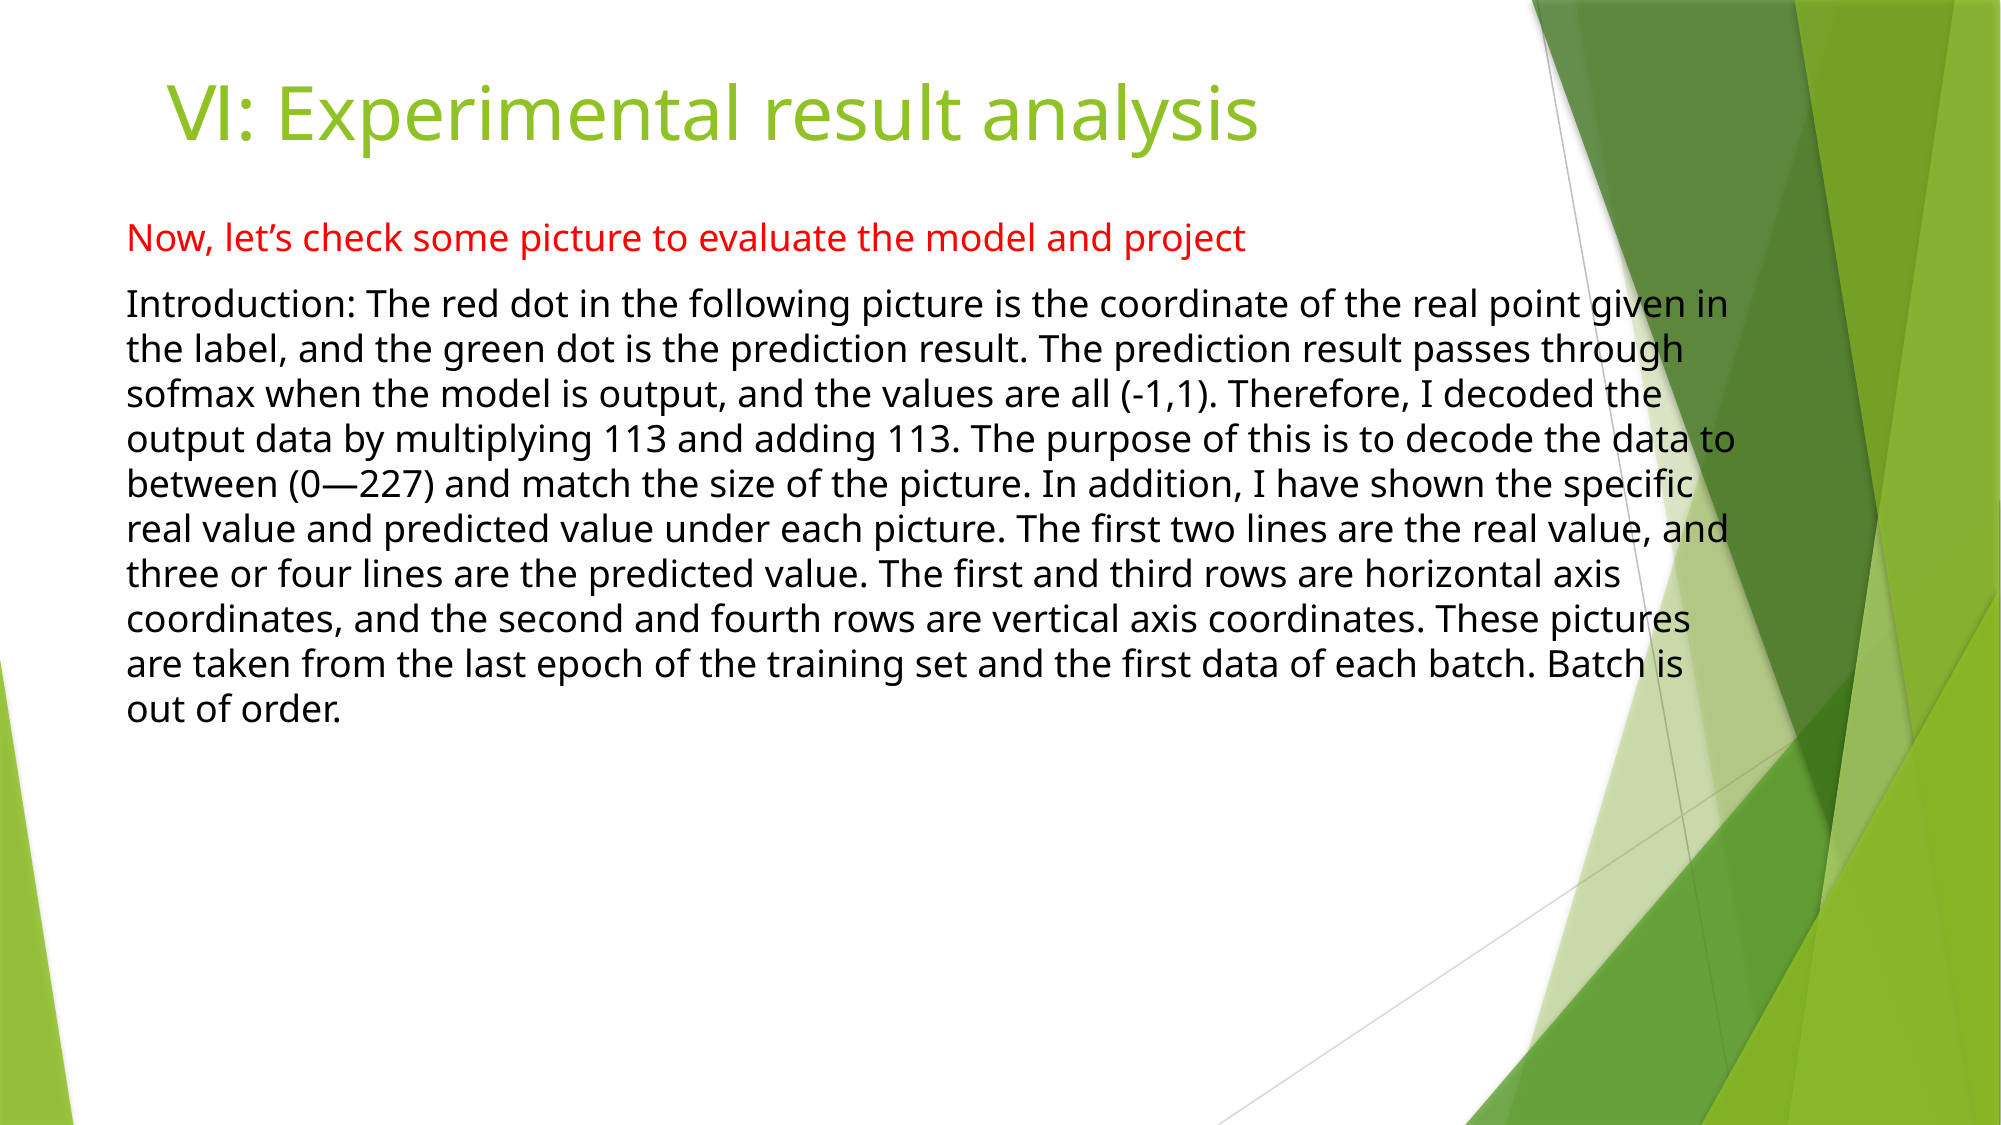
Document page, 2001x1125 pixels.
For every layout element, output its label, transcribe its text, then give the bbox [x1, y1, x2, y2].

list Now, let’s check some picture to evaluate the model and project Introduction: The red dot in the following picture is the coordinate of the real point given in the label, and the green dot is the prediction result. The prediction result passes through sofmax when the model is output, and the values are all (-1,1). Therefore, I decoded the output data by multiplying 113 and adding 113. The purpose of this is to decode the data to between (0—227) and match the size of the picture. In addition, I have shown the specific real value and predicted value under each picture. The first two lines are the real value, and three or four lines are the predicted value. The first and third rows are horizontal axis coordinates, and the second and fourth rows are vertical axis coordinates. These pictures are taken from the last epoch of the training set and the first data of each batch. Batch is out of order. [111, 206, 1767, 1043]
title Ⅵ: Experimental result analysis [151, 58, 1522, 186]
